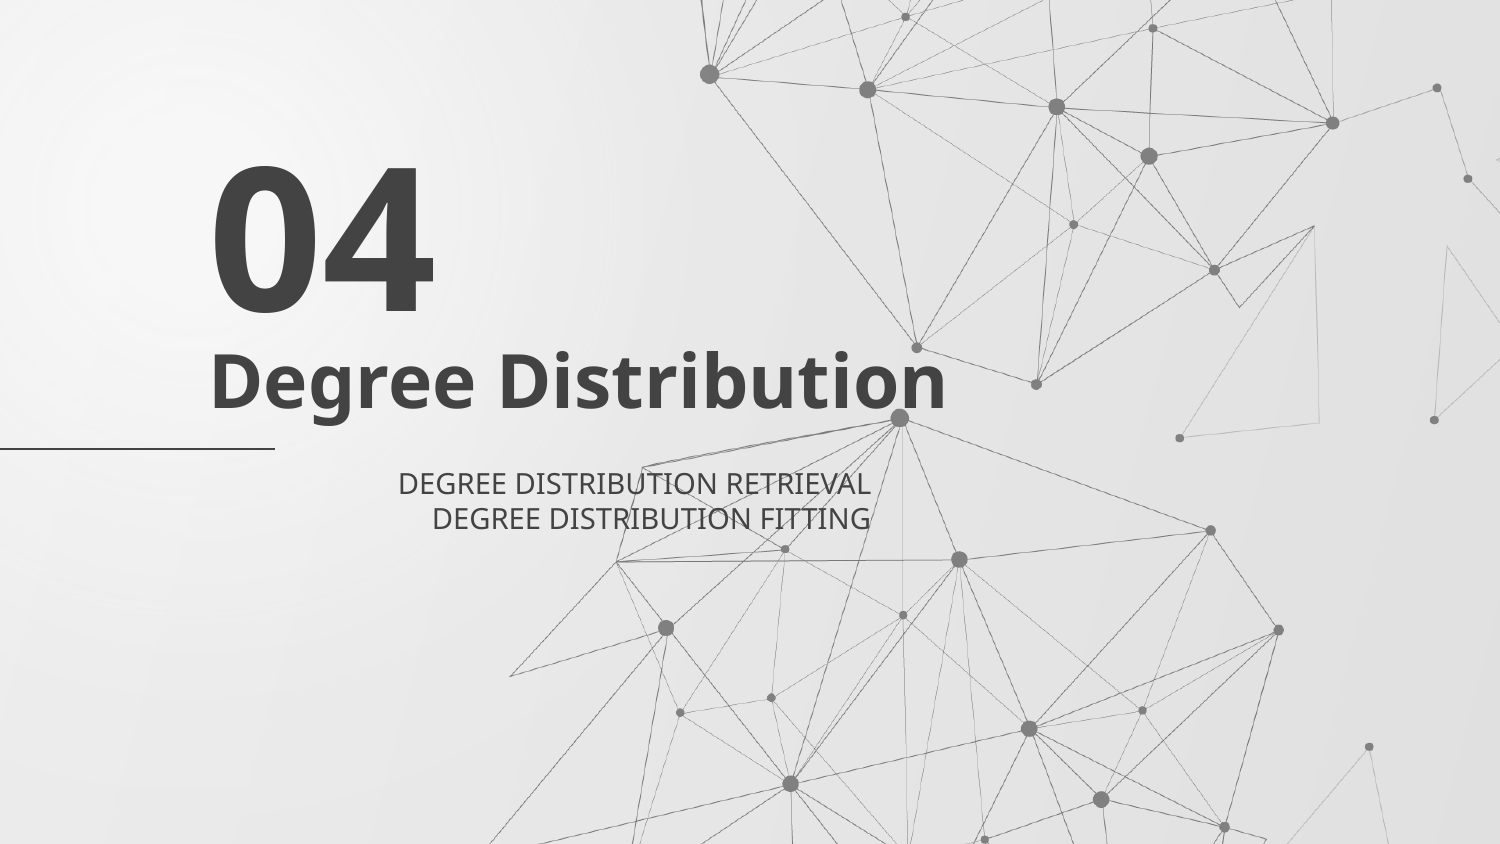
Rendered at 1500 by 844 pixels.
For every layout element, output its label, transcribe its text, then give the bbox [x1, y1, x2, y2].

subtitle DEGREE DISTRIBUTION RETRIEVAL DEGREE DISTRIBUTION FITTING [193, 449, 887, 538]
title 04 [193, 169, 683, 294]
title Degree Distribution [193, 220, 1046, 537]
picture [0, 0, 1500, 844]
